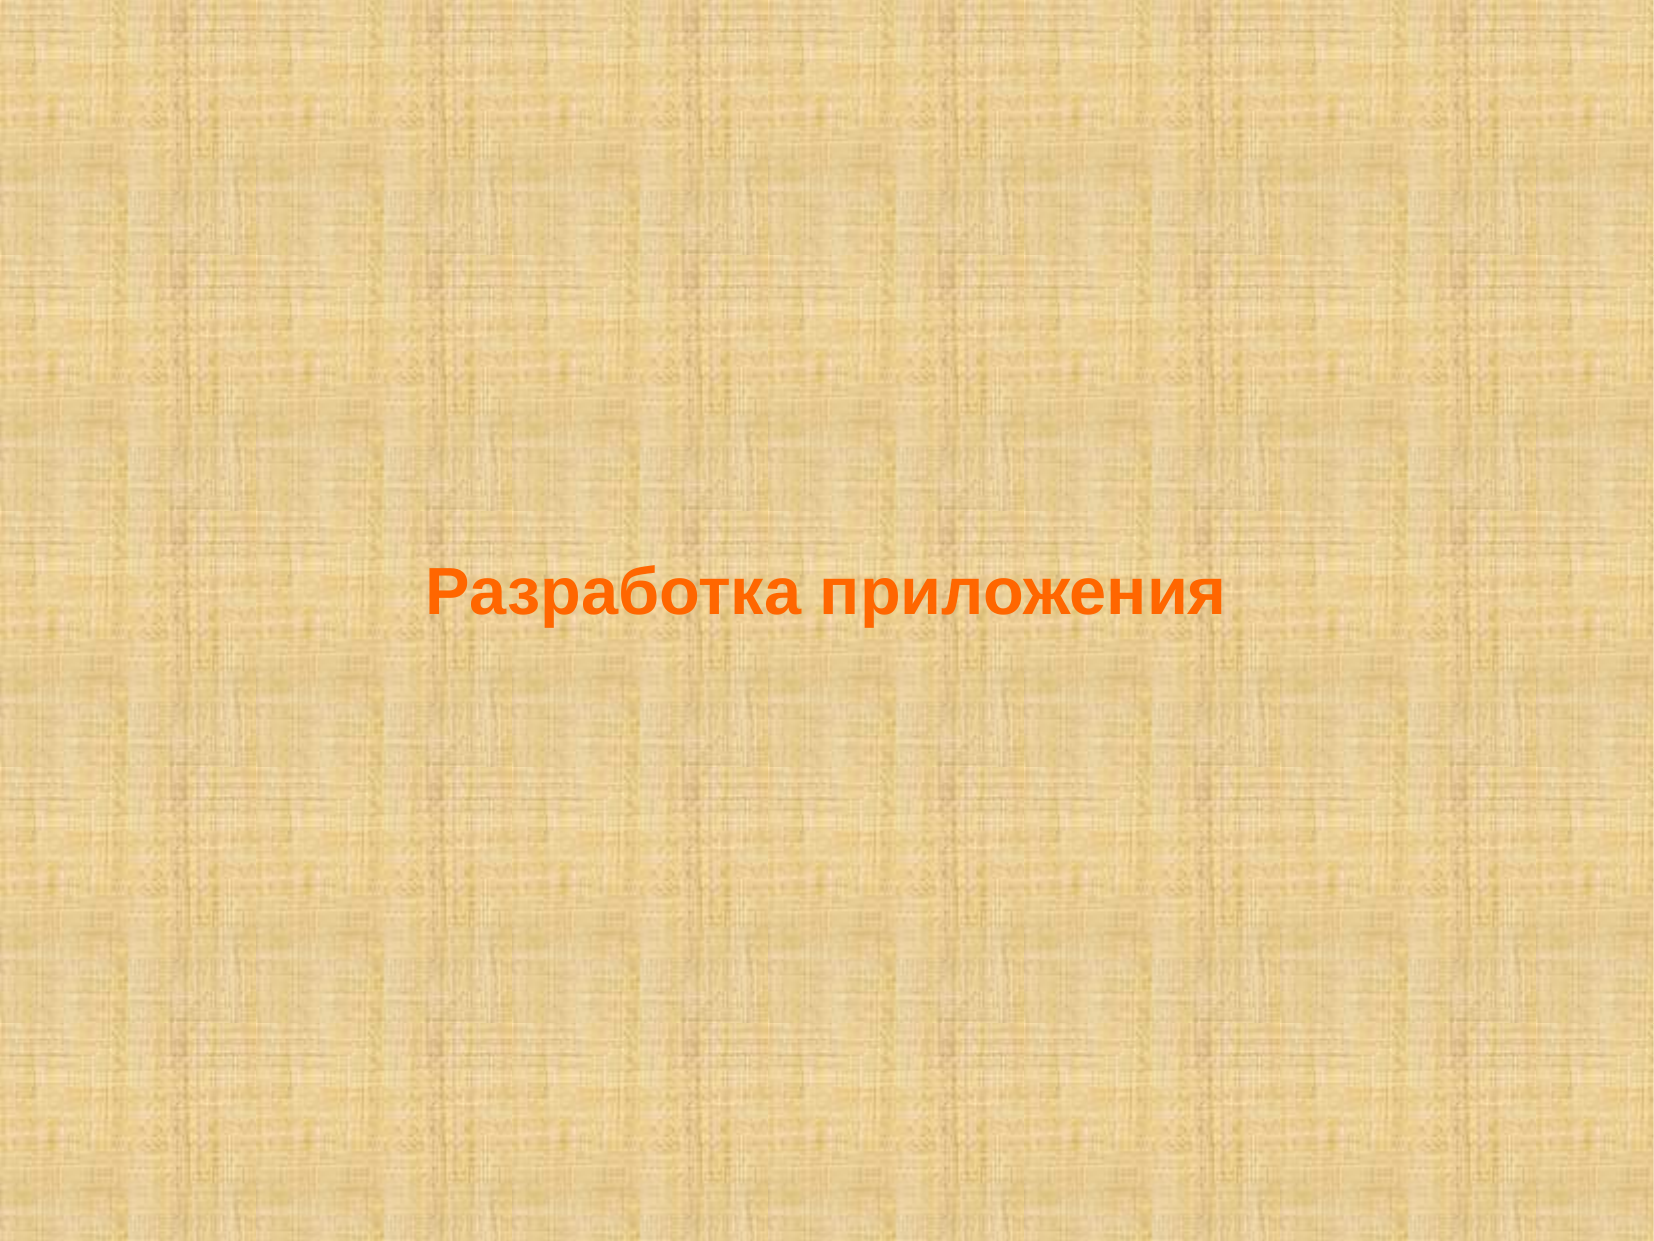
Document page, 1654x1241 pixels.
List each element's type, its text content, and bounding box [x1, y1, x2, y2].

subtitle Разработка приложения [82, 170, 1571, 1010]
picture [0, 0, 1654, 1241]
